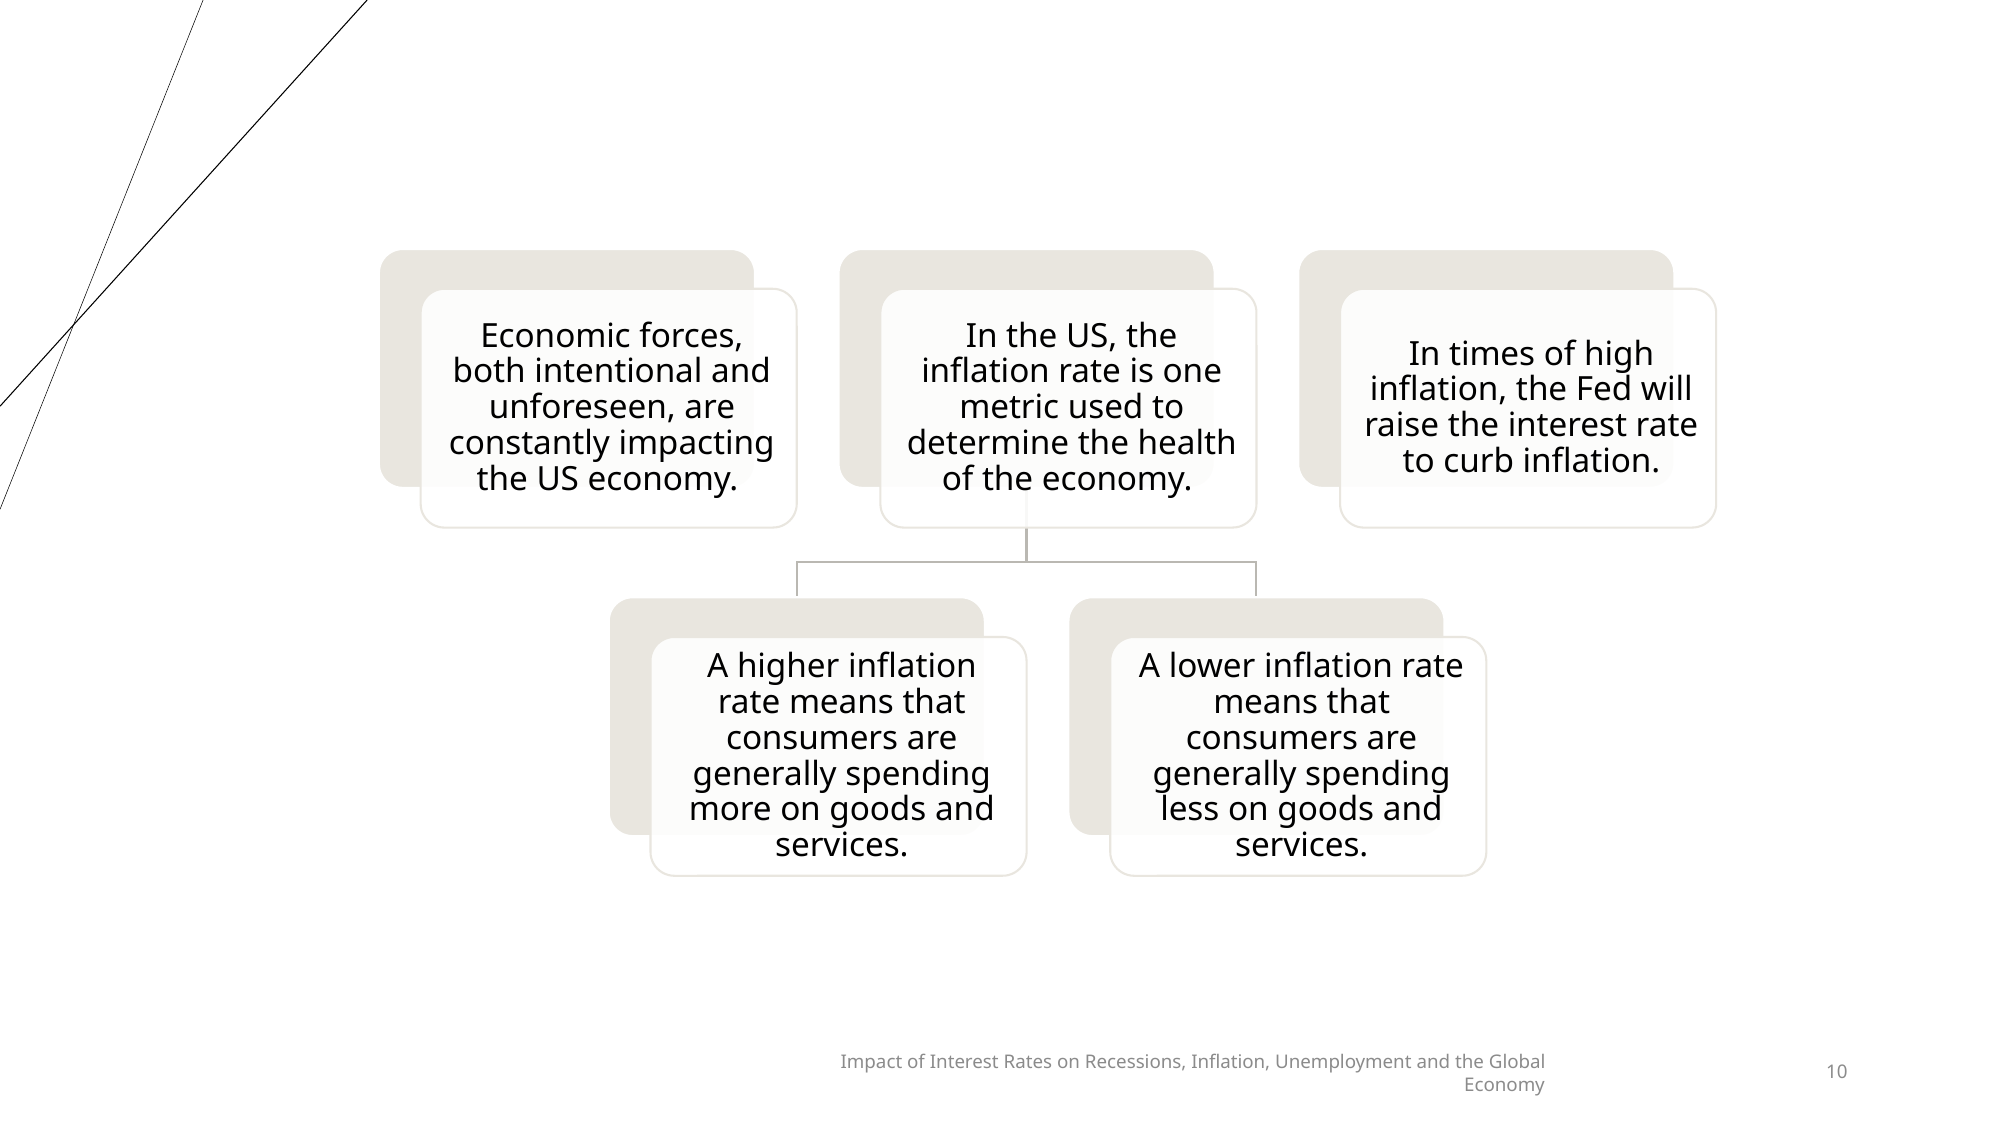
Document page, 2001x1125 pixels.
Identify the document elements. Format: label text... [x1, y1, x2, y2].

footer Impact of Interest Rates on Recessions, Inflation, Unemployment and the Global Economy [789, 1042, 1412, 1103]
slide_number 10 [1412, 1042, 1863, 1103]
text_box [268, 248, 1828, 876]
